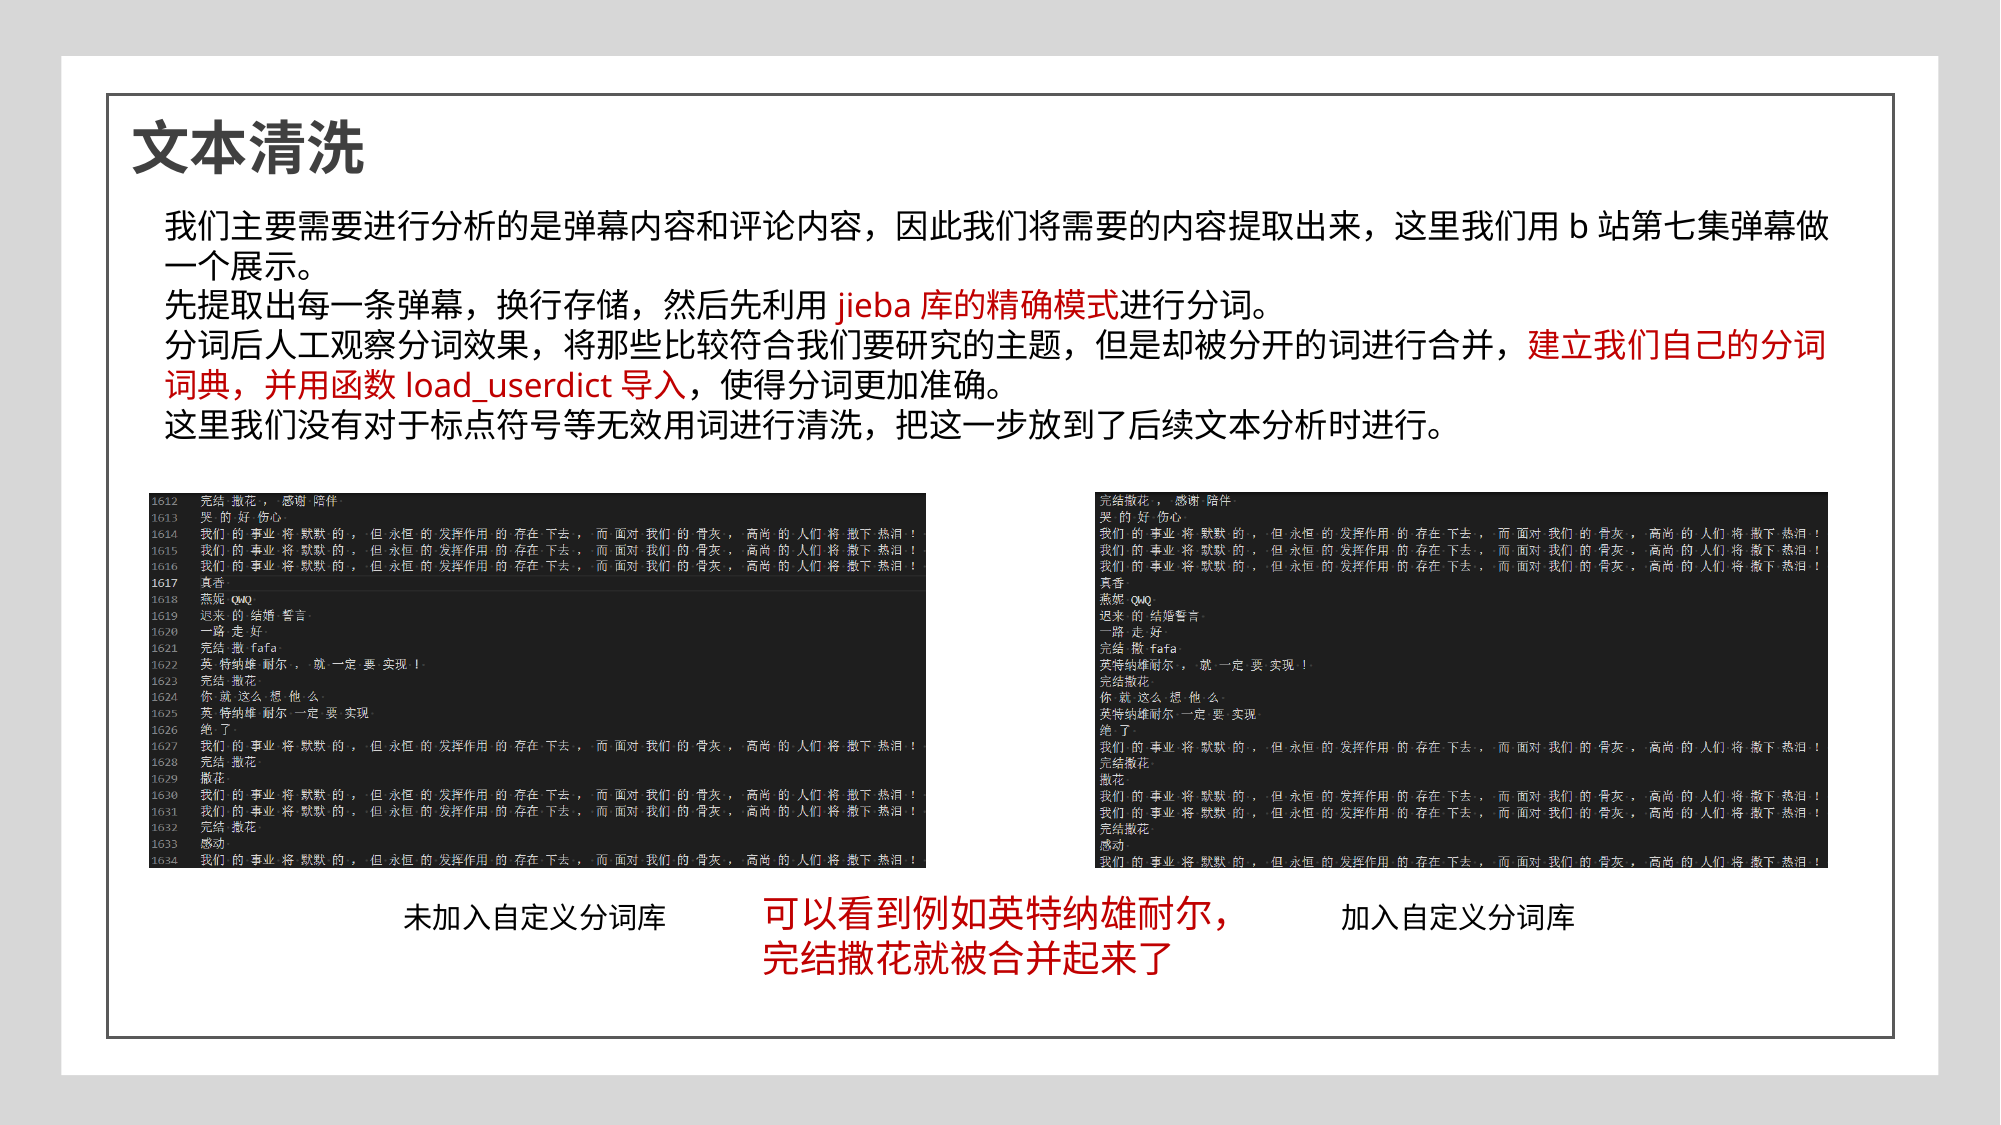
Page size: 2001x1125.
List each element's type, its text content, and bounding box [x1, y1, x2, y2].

text_box 加入自定义分词库 [1326, 891, 1597, 942]
text_box 我们主要需要进行分析的是弹幕内容和评论内容，因此我们将需要的内容提取出来，这里我们用b站第七集弹幕做一个展示。 先提取出每一条弹幕，换行存储，然后先利用jieba库的精确模式进行分词。 分词后人工观察分词效果，将那些比较符合我们要研究的主题，但是却被分开的词进行合并，建立我们自己的分词词典，并用函数load_userdict导入，使得分词更加准确。 这里我们没有对于标点符号等无效用词进行清洗，把这一步放到了后续文本分析时进行。 [149, 197, 1851, 452]
text_box [106, 94, 1894, 1038]
text_box [61, 56, 1939, 1076]
text_box 文本清洗 [120, 105, 1517, 187]
text_box 可以看到例如英特纳雄耐尔，完结撒花就被合并起来了 [747, 882, 1249, 988]
picture [1095, 492, 1828, 868]
text_box 未加入自定义分词库 [388, 891, 687, 942]
text_box [0, 0, 2000, 1125]
picture [149, 493, 926, 868]
